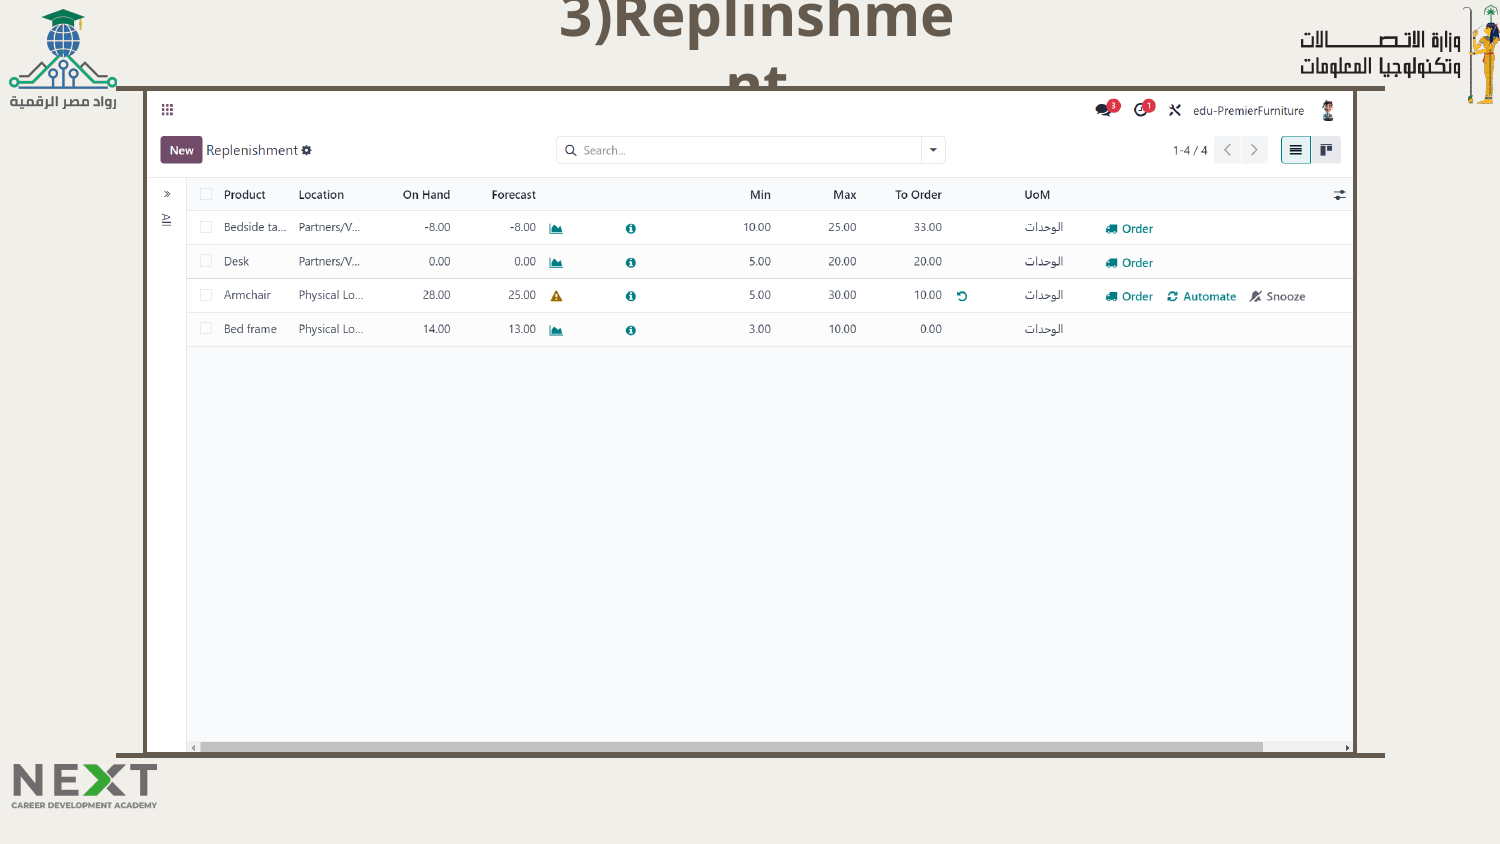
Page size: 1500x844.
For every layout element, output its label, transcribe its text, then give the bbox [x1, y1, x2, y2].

picture [8, 9, 118, 109]
subtitle 3)Replinshment [513, 0, 987, 87]
picture [8, 764, 157, 810]
picture [146, 3, 1500, 753]
